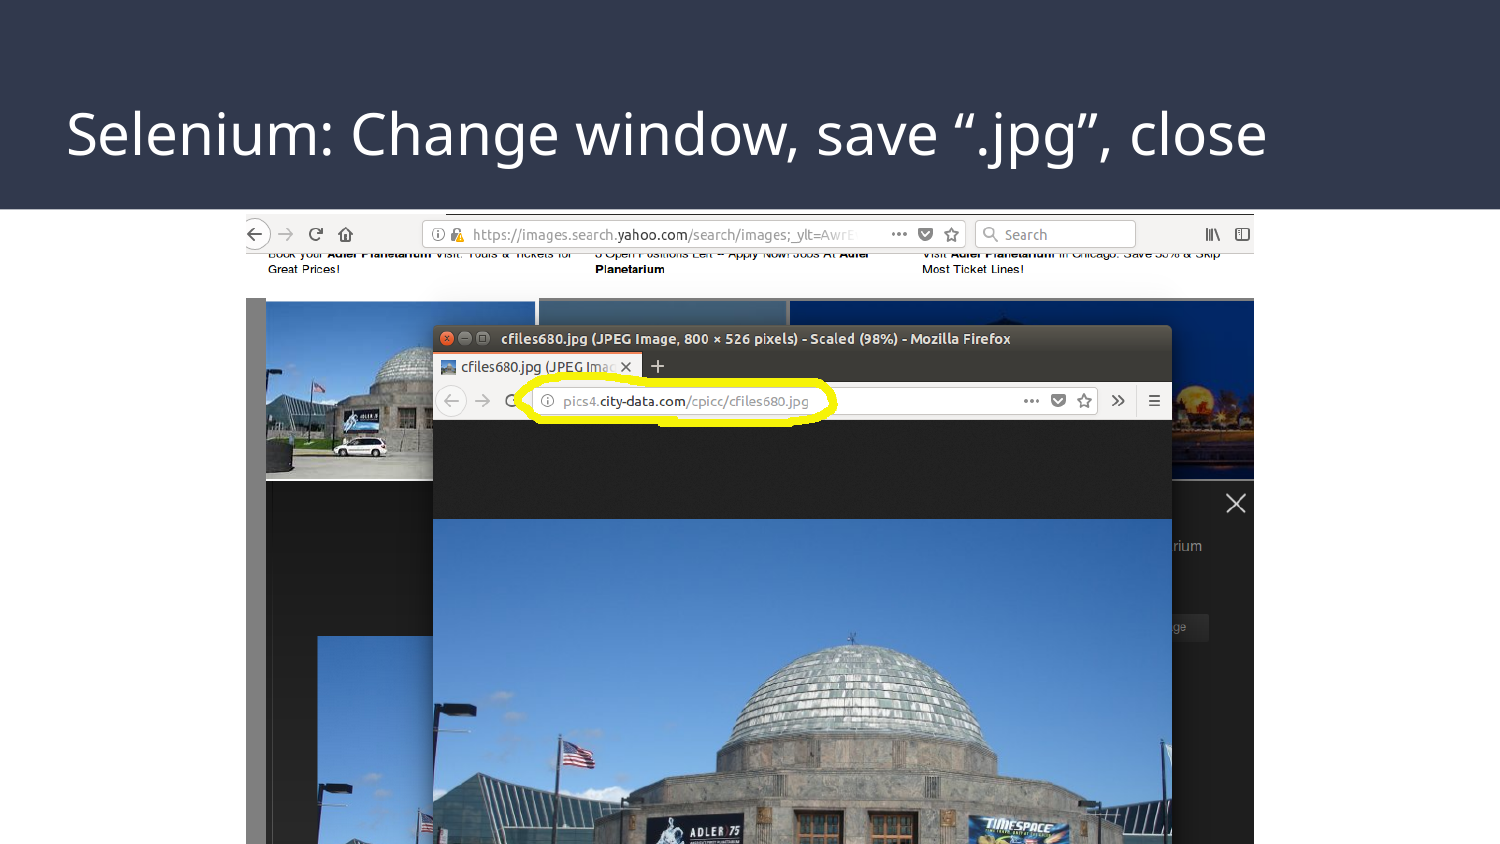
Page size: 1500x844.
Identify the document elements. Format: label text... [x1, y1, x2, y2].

picture [245, 214, 1255, 844]
title Selenium: Change window, save “.jpg”, close [51, 82, 1449, 185]
